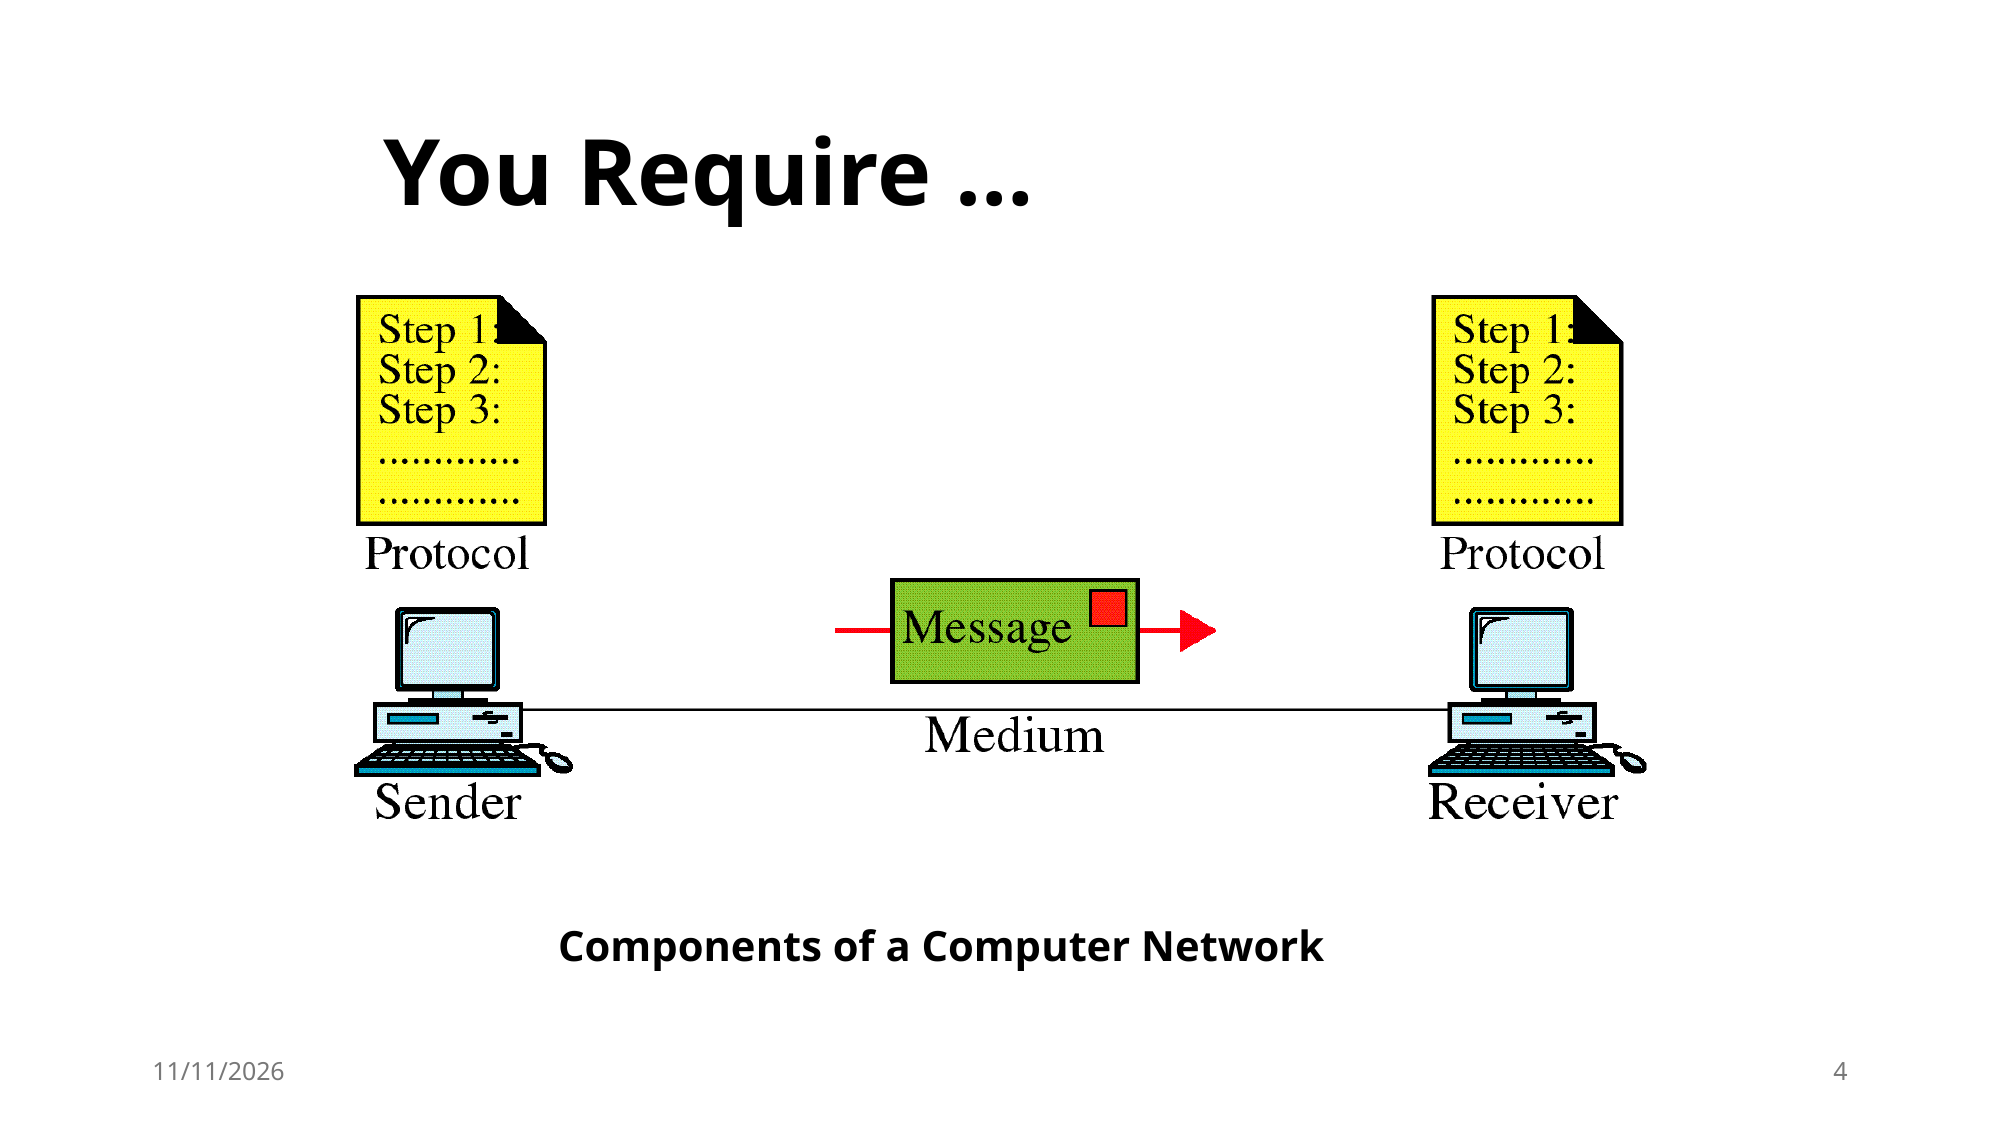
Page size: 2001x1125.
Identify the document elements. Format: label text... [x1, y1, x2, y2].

title You Require … [368, 94, 1663, 257]
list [352, 294, 1648, 831]
slide_number 4 [1412, 1042, 1863, 1103]
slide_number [137, 1042, 588, 1103]
text_box Components of a Computer Network [543, 912, 1340, 978]
